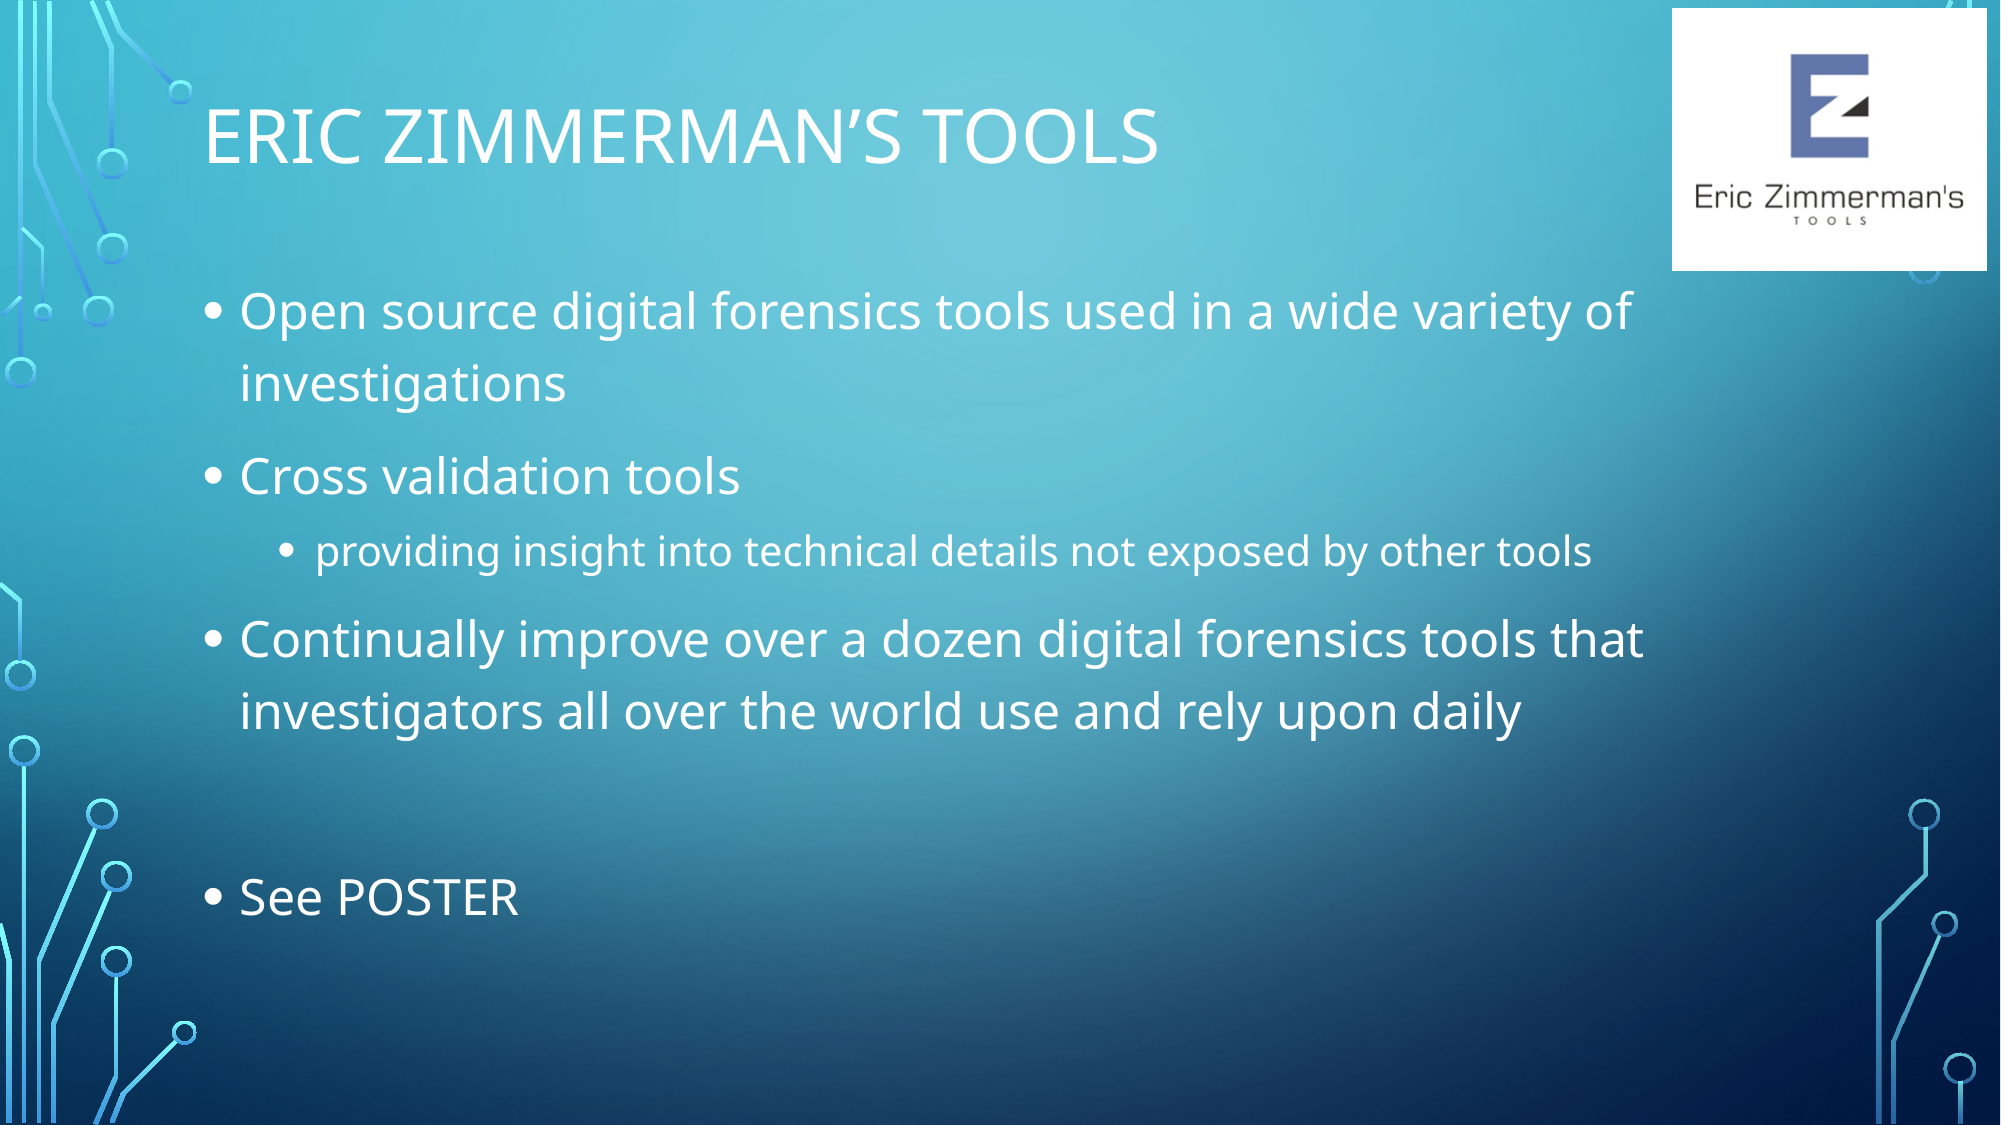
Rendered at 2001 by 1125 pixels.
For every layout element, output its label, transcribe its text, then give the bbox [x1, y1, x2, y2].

title Eric Zimmerman’s Tools [187, 17, 1672, 260]
list Open source digital forensics tools used in a wide variety of investigations Cross validation tools providing insight into technical details not exposed by other tools Continually improve over a dozen digital forensics tools that investigators all over the world use and rely upon daily See POSTER [187, 260, 1754, 1067]
picture [1672, 8, 1988, 271]
